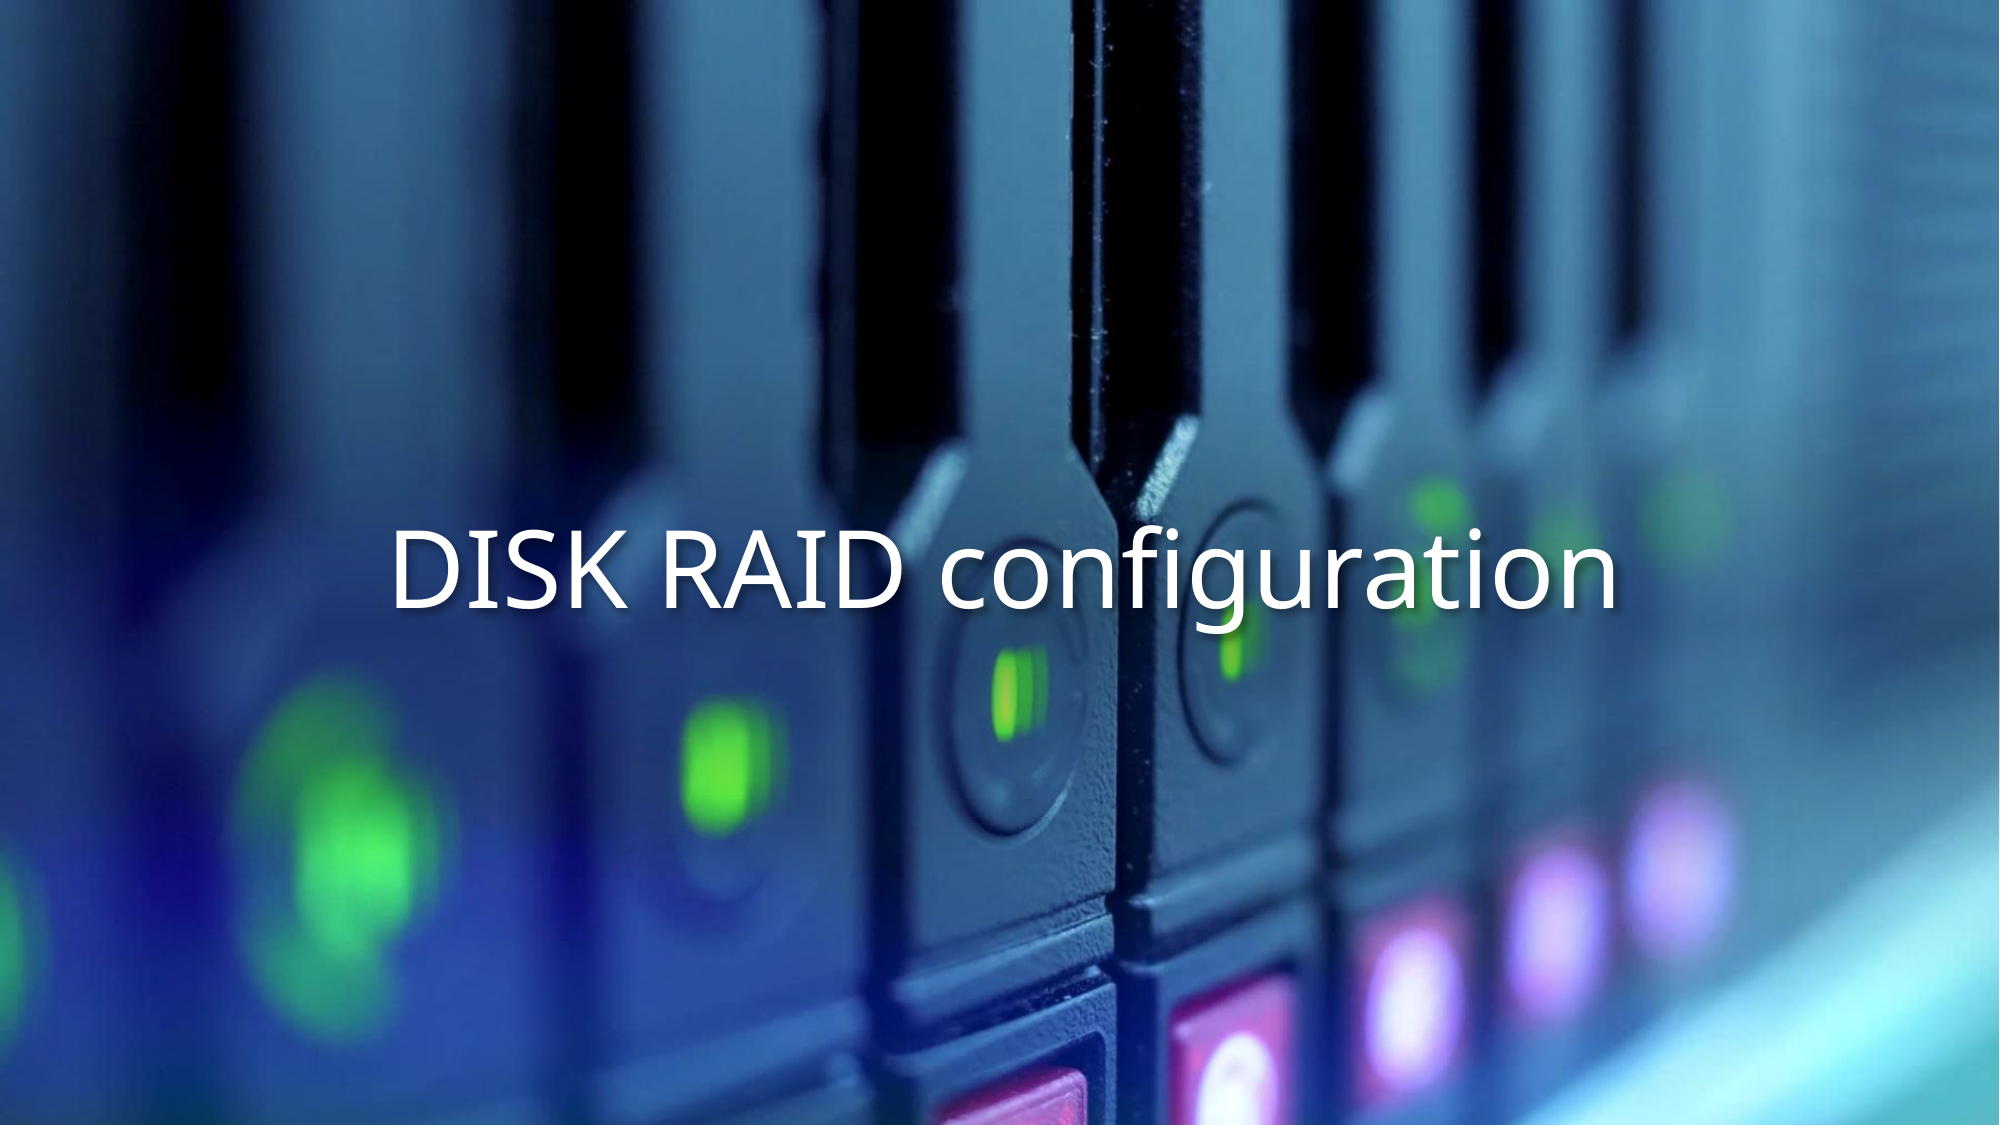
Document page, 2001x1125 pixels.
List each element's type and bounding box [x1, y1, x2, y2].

text_box [0, 0, 2000, 1125]
